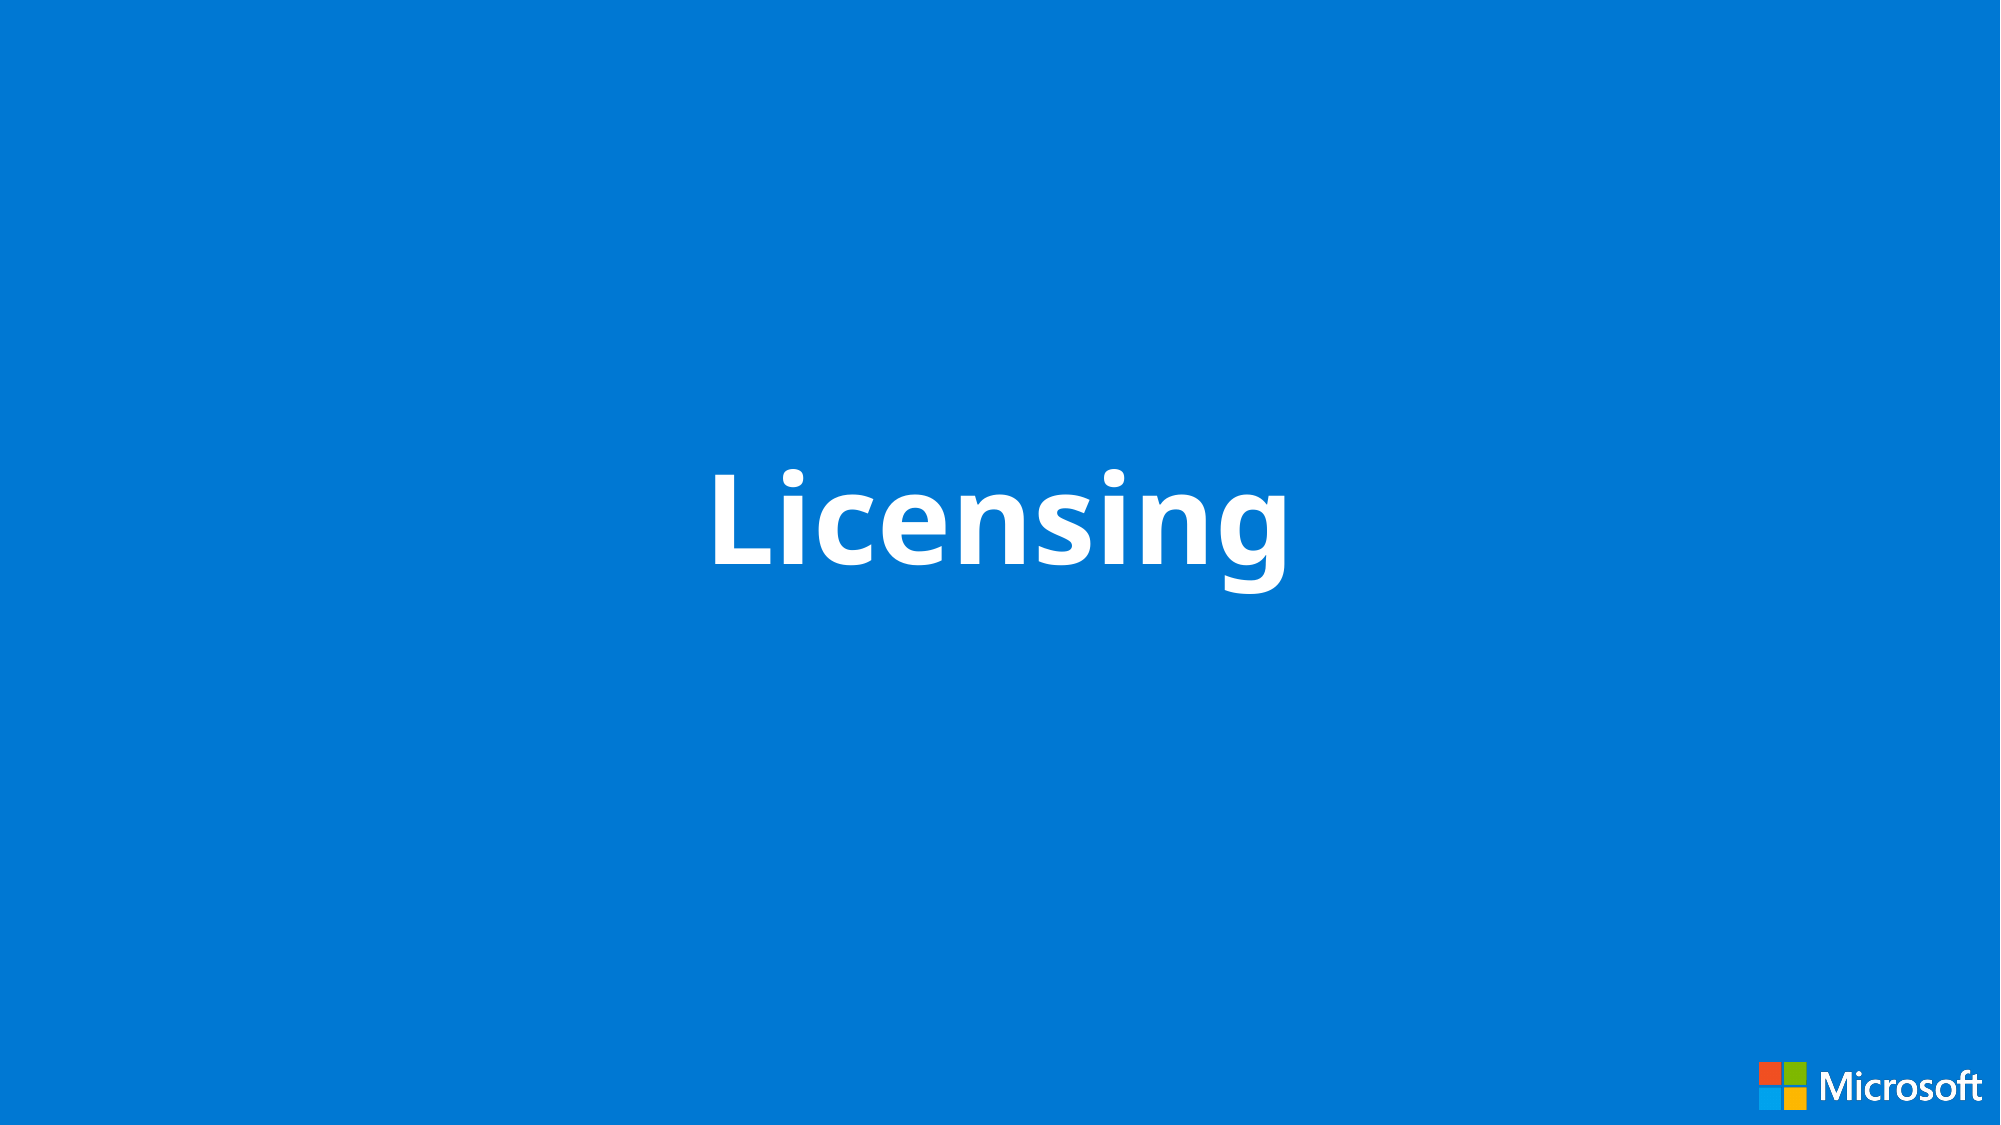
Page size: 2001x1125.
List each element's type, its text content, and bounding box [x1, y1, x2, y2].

list Licensing [0, 449, 2000, 606]
picture [1759, 1062, 1982, 1110]
